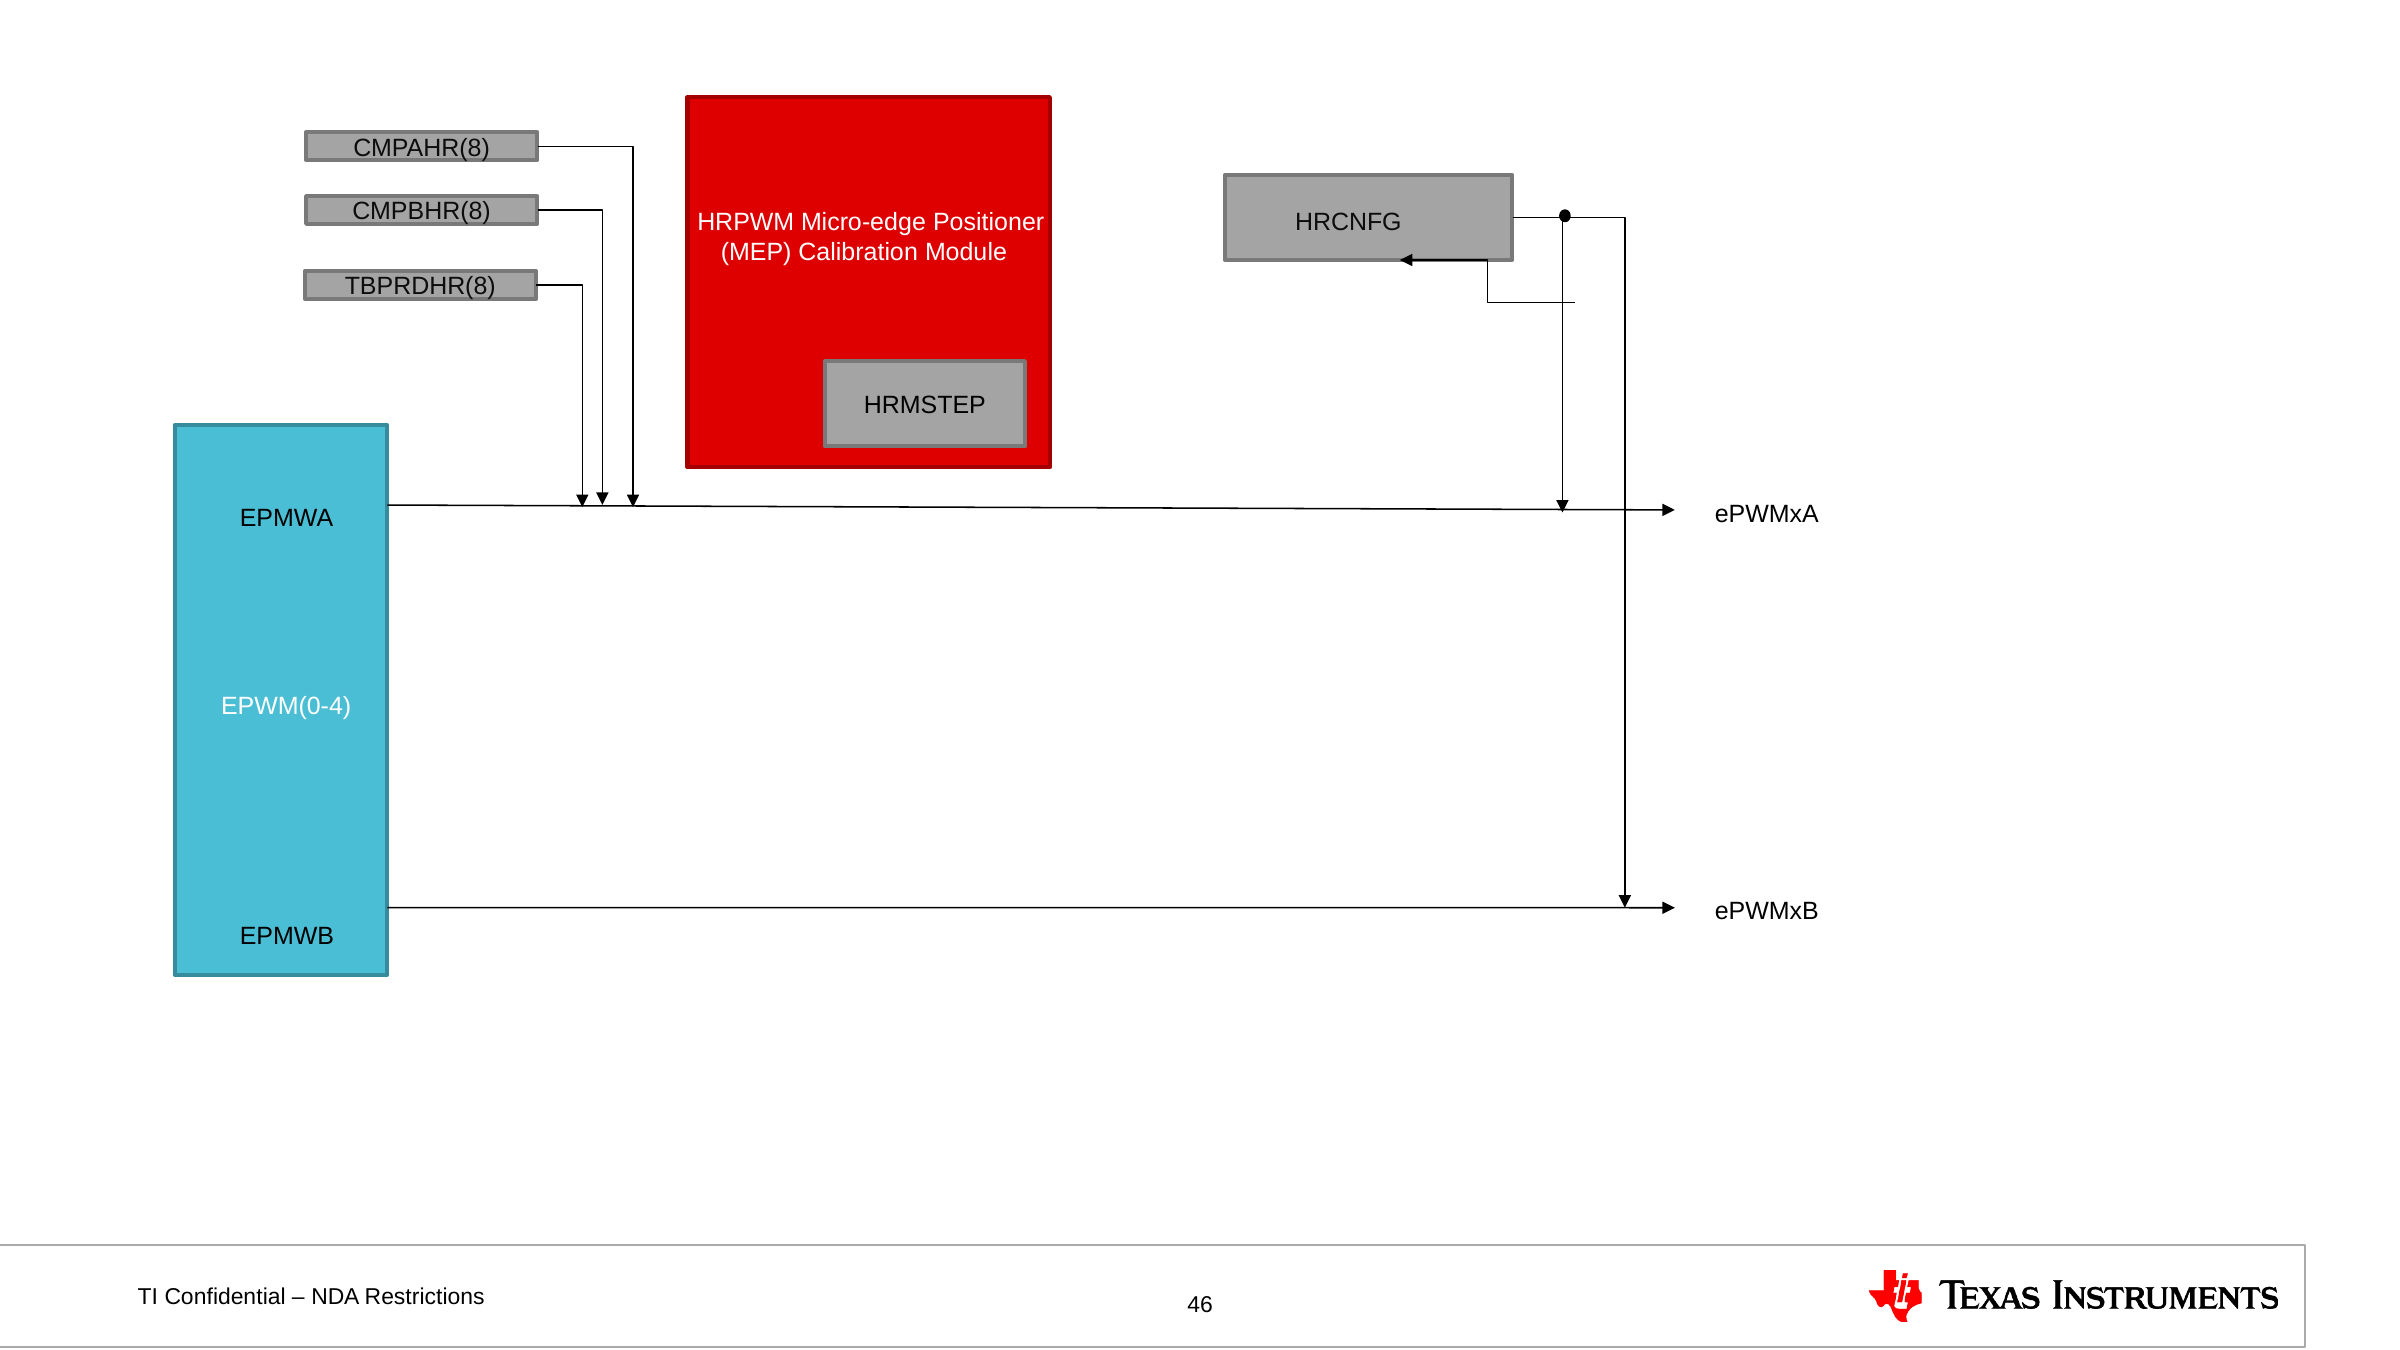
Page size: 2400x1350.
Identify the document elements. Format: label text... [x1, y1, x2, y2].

text_box [1626, 503, 1675, 517]
text_box EPMWB [224, 887, 388, 958]
text_box EPWM(0-4) [173, 423, 389, 977]
text_box HRMSTEP [823, 359, 1027, 448]
text_box [1556, 222, 1569, 513]
text_box CMPBHR(8) [304, 194, 539, 226]
text_box [1571, 217, 1632, 908]
text_box EPMWA [224, 469, 388, 540]
text_box [685, 303, 1052, 469]
text_box ePWMxA [1700, 489, 1888, 535]
text_box [685, 95, 1052, 198]
text_box [536, 284, 589, 508]
text_box CMPAHR(8) [304, 130, 539, 162]
text_box HRPWM Micro-edge Positioner (MEP) Calibration Module [677, 198, 1065, 303]
picture [1869, 1270, 2278, 1322]
text_box [537, 209, 609, 505]
text_box ePWMxB [1700, 887, 1888, 933]
text_box 46 [920, 1279, 1480, 1320]
text_box HRCNFG [1223, 173, 1514, 262]
text_box TBPRDHR(8) [303, 269, 538, 301]
text_box [1399, 253, 1562, 303]
text_box [537, 146, 640, 508]
text_box [1559, 209, 1571, 223]
text_box [1626, 901, 1675, 914]
